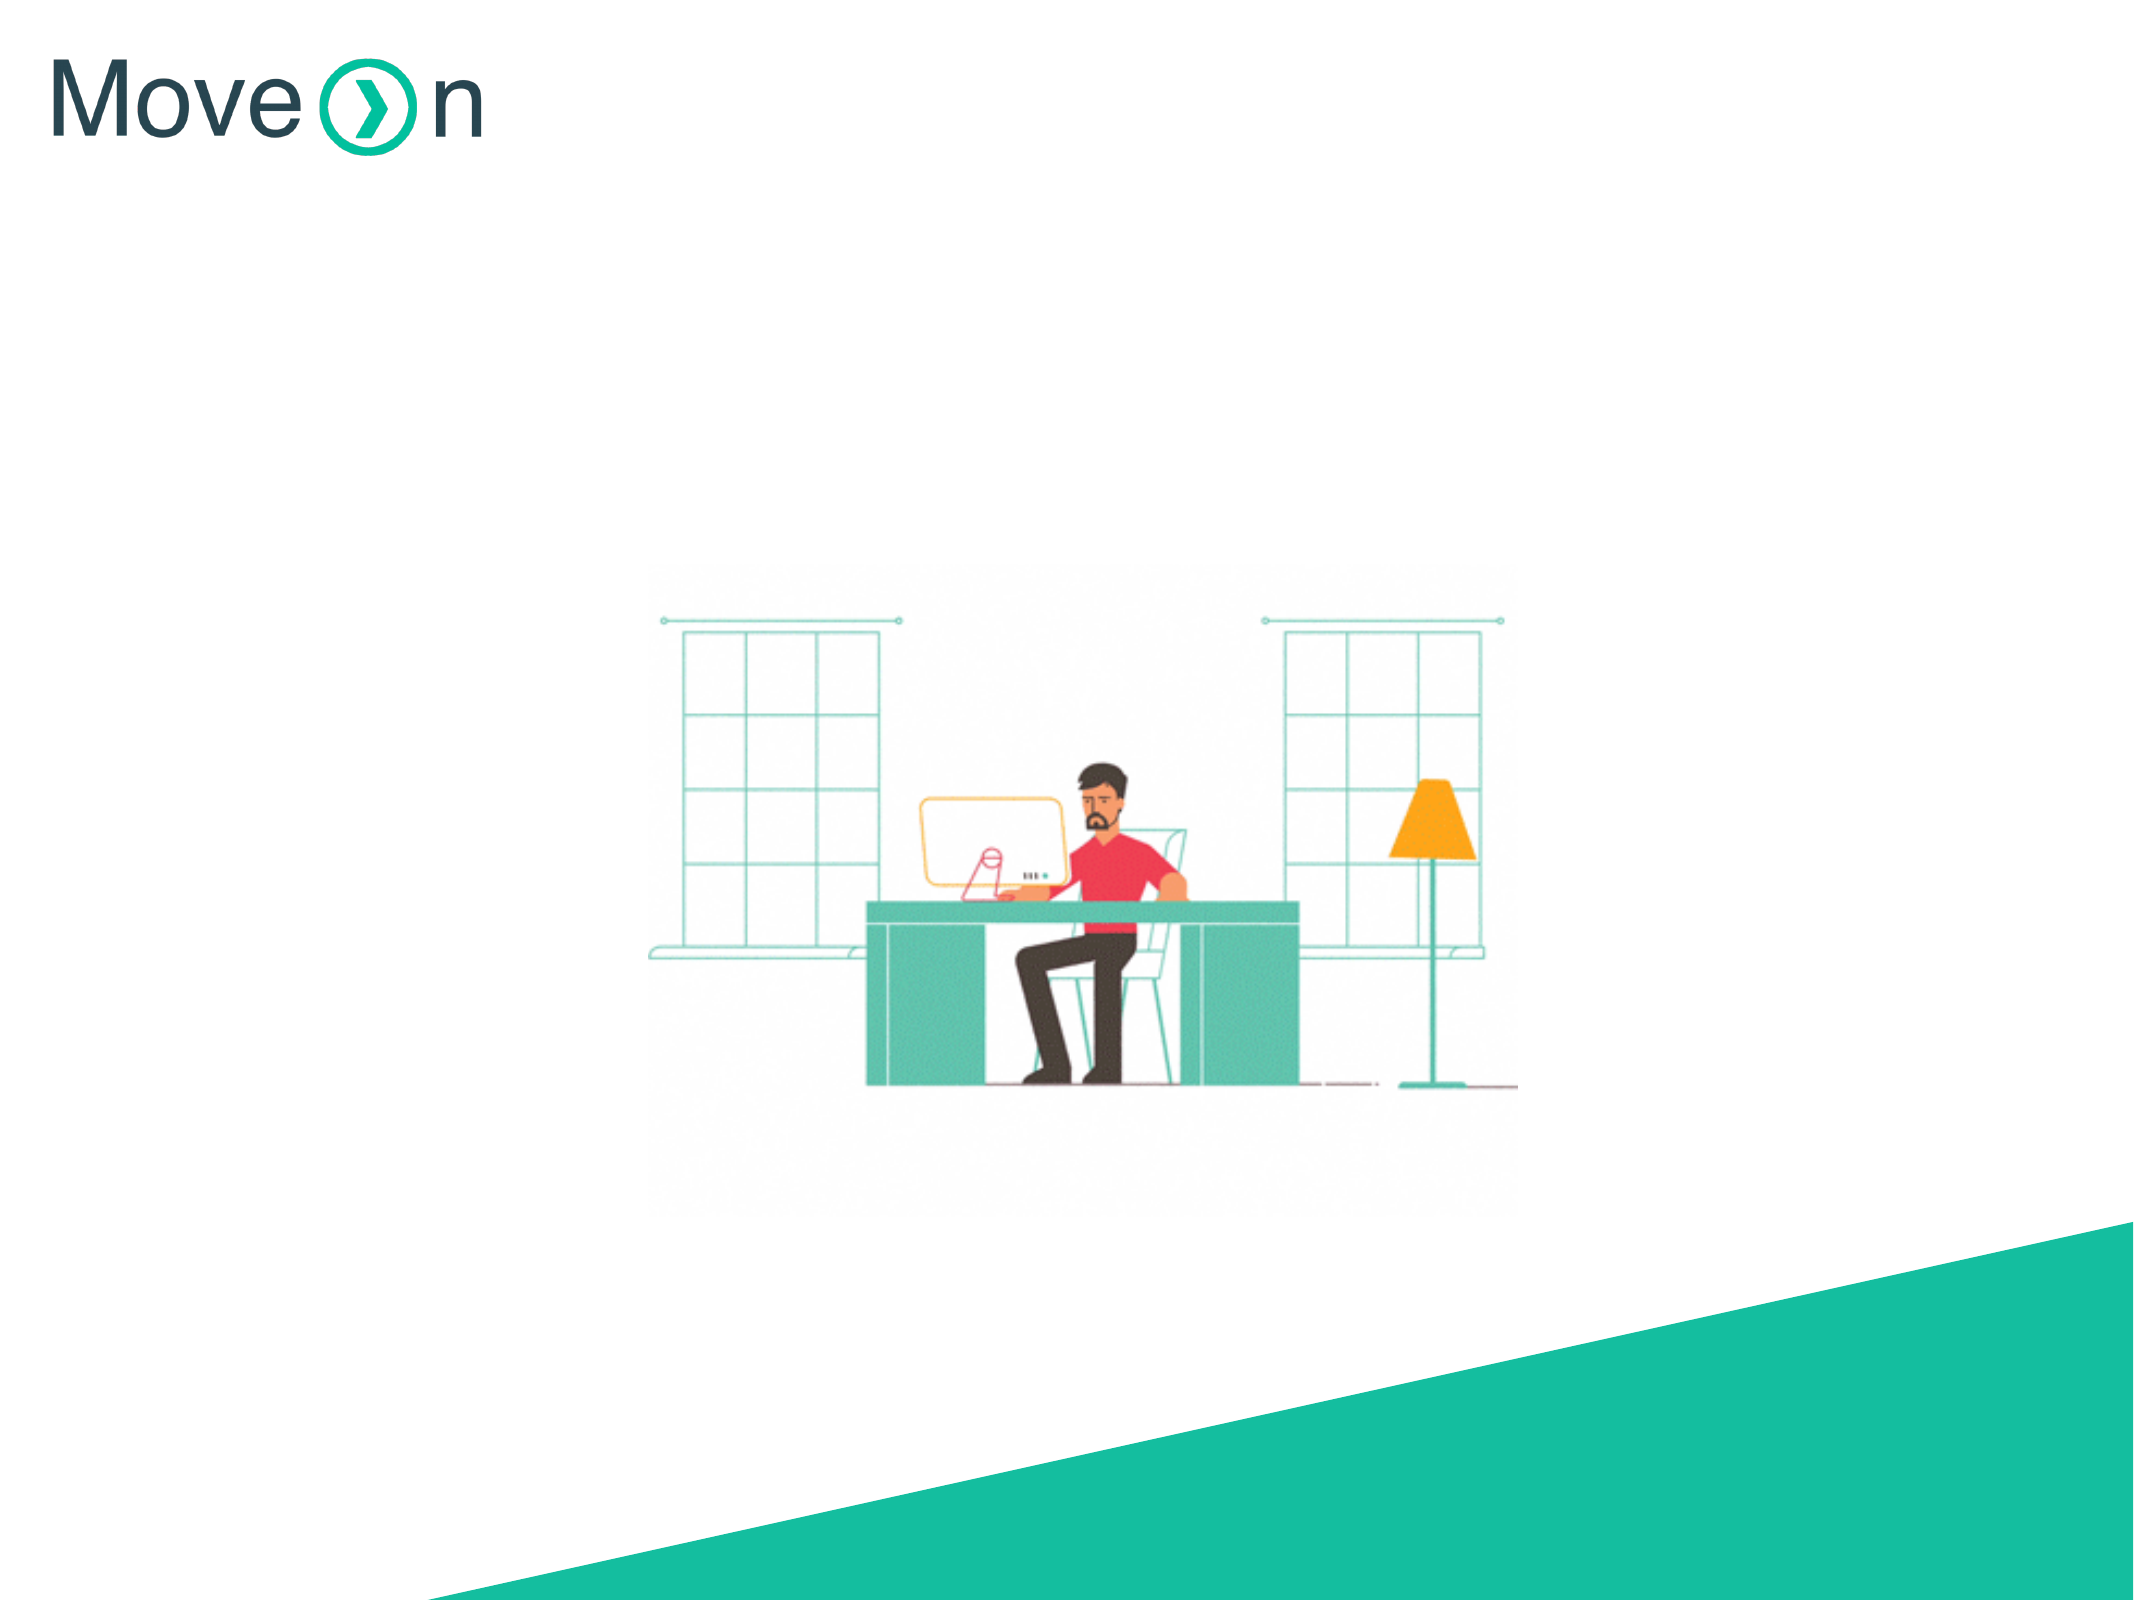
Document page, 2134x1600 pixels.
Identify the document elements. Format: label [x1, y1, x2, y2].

text_box [427, 1221, 2134, 1600]
picture [648, 564, 1518, 1217]
picture [0, 20, 541, 193]
